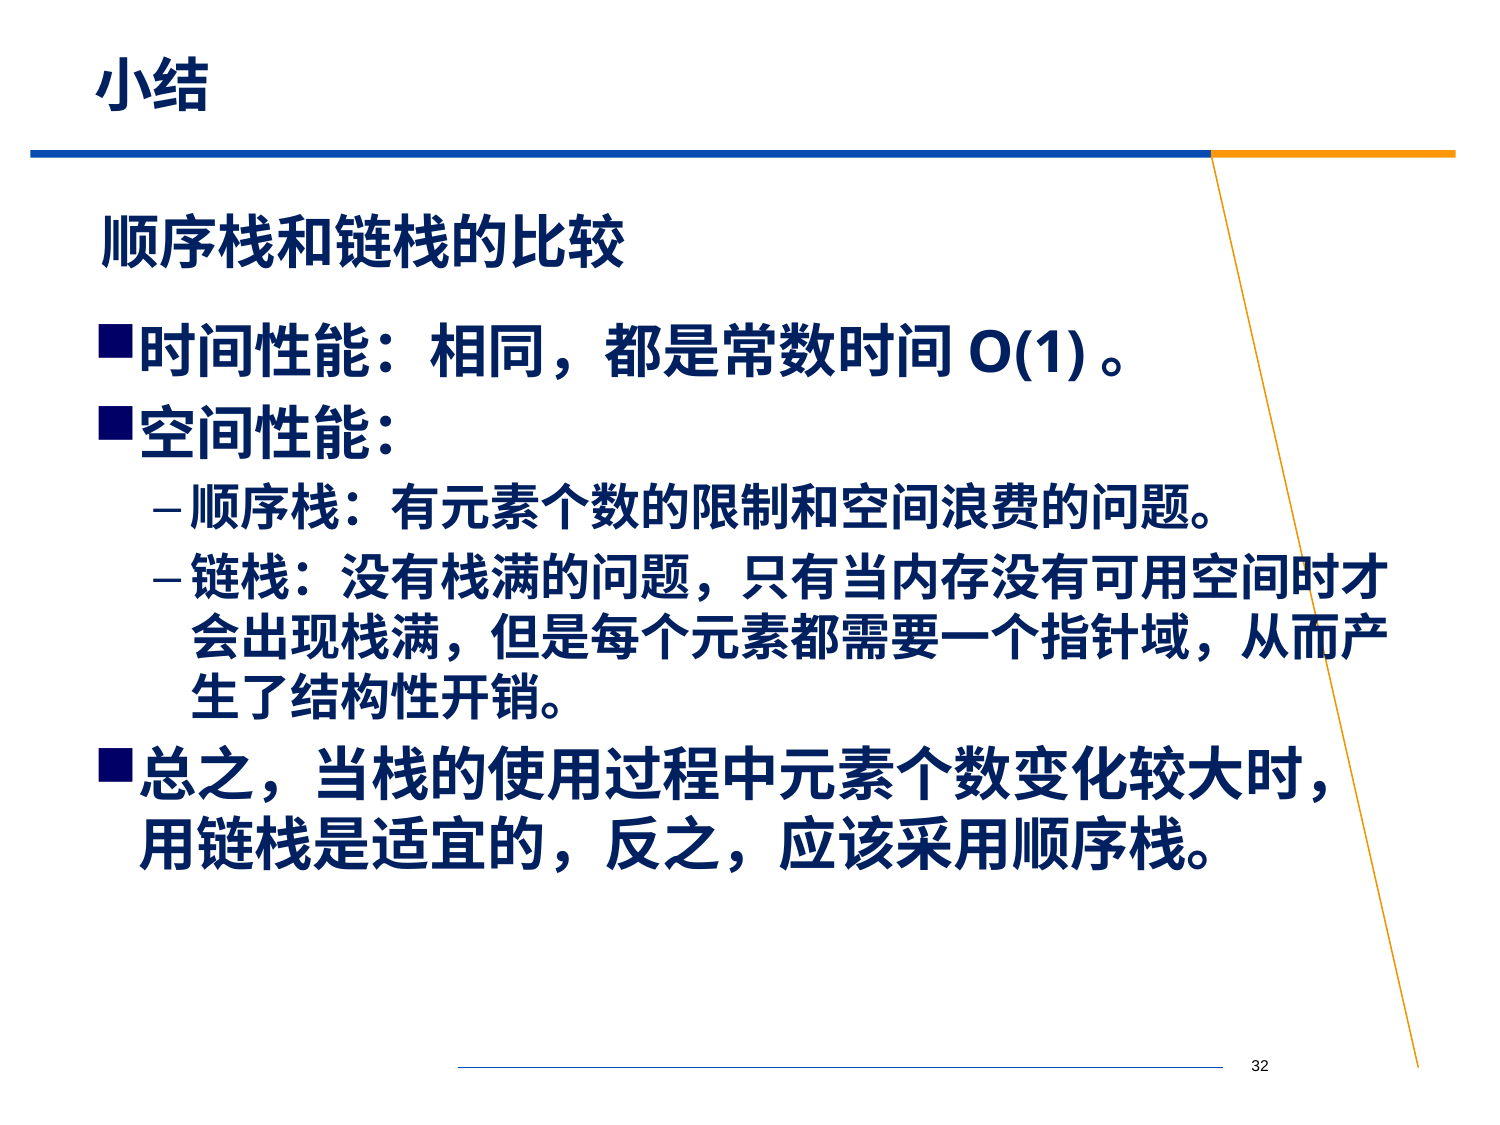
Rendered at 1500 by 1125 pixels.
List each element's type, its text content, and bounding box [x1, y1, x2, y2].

text_box 顺序栈和链栈的比较 [86, 183, 1437, 298]
text_box 时间性能：相同，都是常数时间O(1)。 空间性能： 顺序栈：有元素个数的限制和空间浪费的问题。 链栈：没有栈满的问题，只有当内存没有可用空间时才会出现栈满，但是每个元素都需要一个指针域，从而产生了结构性开销。 总之，当栈的使用过程中元素个数变化较大时，用链栈是适宜的，反之，应该采用顺序栈。 [79, 306, 1429, 473]
title 小结 [79, 50, 1430, 116]
